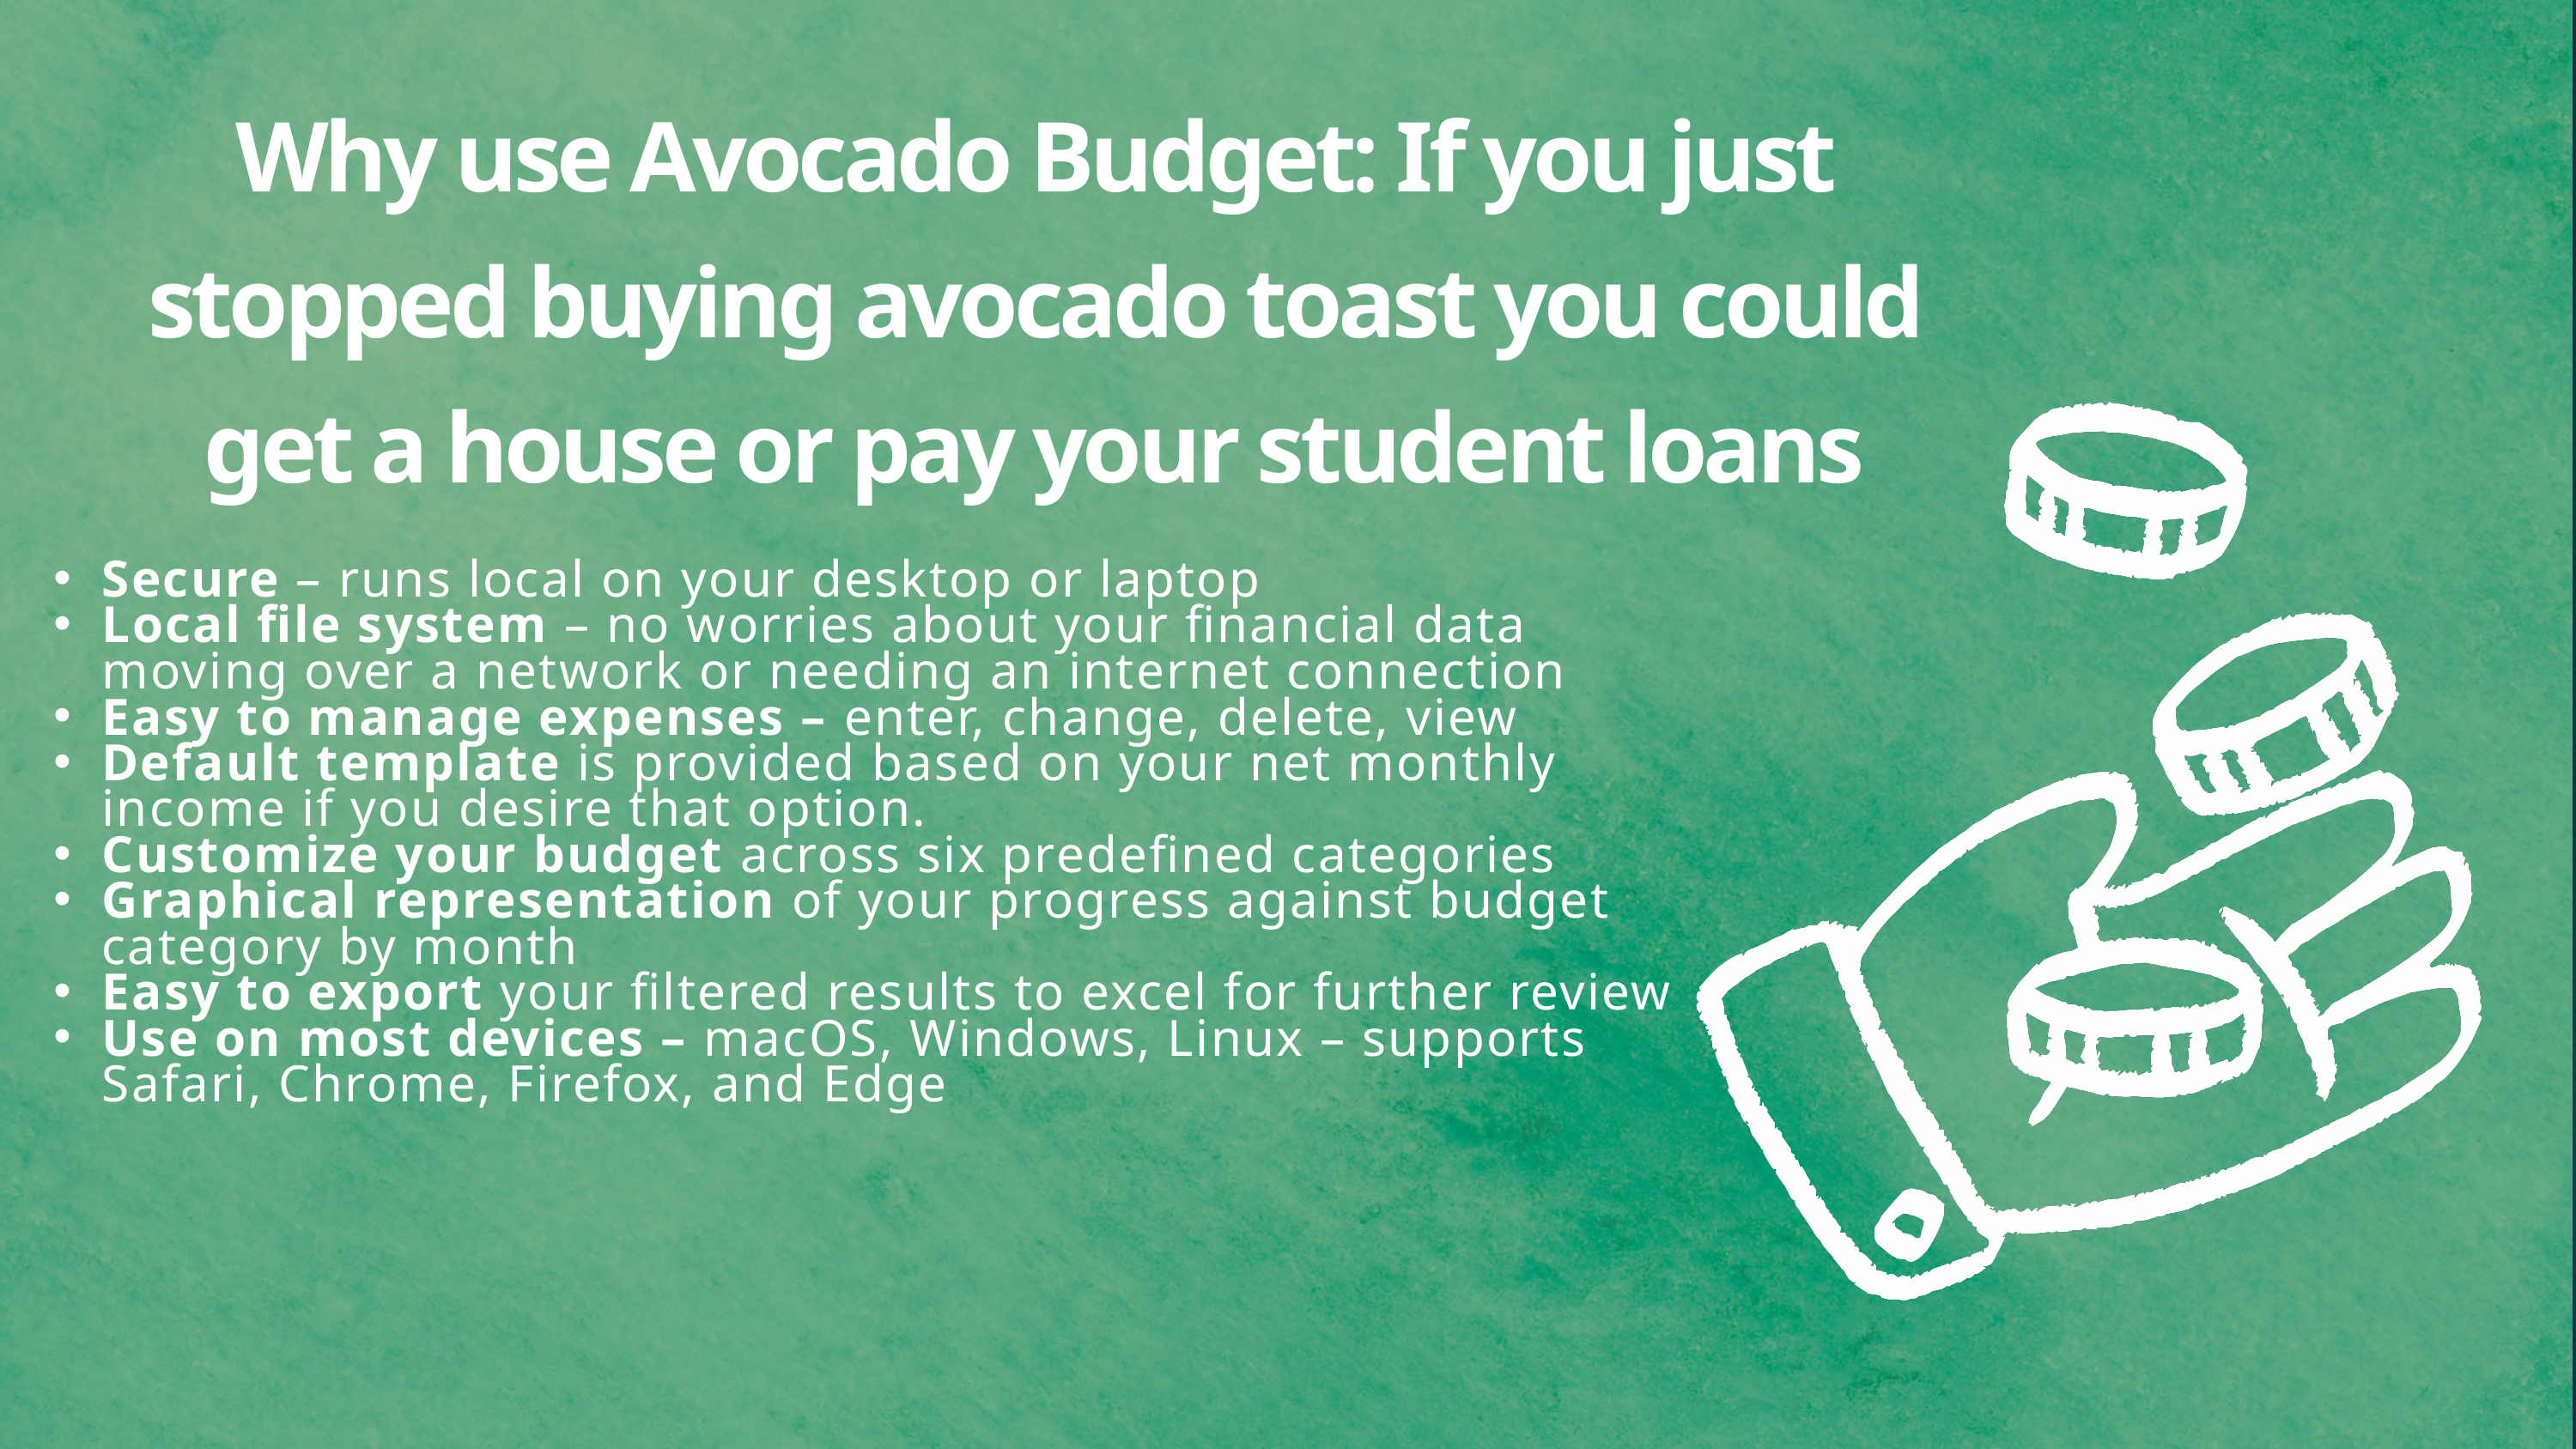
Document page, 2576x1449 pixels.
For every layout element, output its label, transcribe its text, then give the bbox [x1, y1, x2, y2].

text_box [0, 0, 2573, 1449]
text_box [1694, 402, 2482, 1300]
text_box Secure – runs local on your desktop or laptop Local file system – no worries about your financial data moving over a network or needing an internet connection Easy to manage expenses – enter, change, delete, view Default template is provided based on your net monthly income if you desire that option. Customize your budget across six predefined categories Graphical representation of your progress against budget category by month Easy to export your filtered results to excel for further review Use on most devices – macOS, Windows, Linux – supports Safari, Chrome, Firefox, and Edge [53, 561, 1694, 1113]
text_box Why use Avocado Budget: If you just stopped buying avocado toast you could get a house or pay your student loans [93, 65, 1975, 503]
